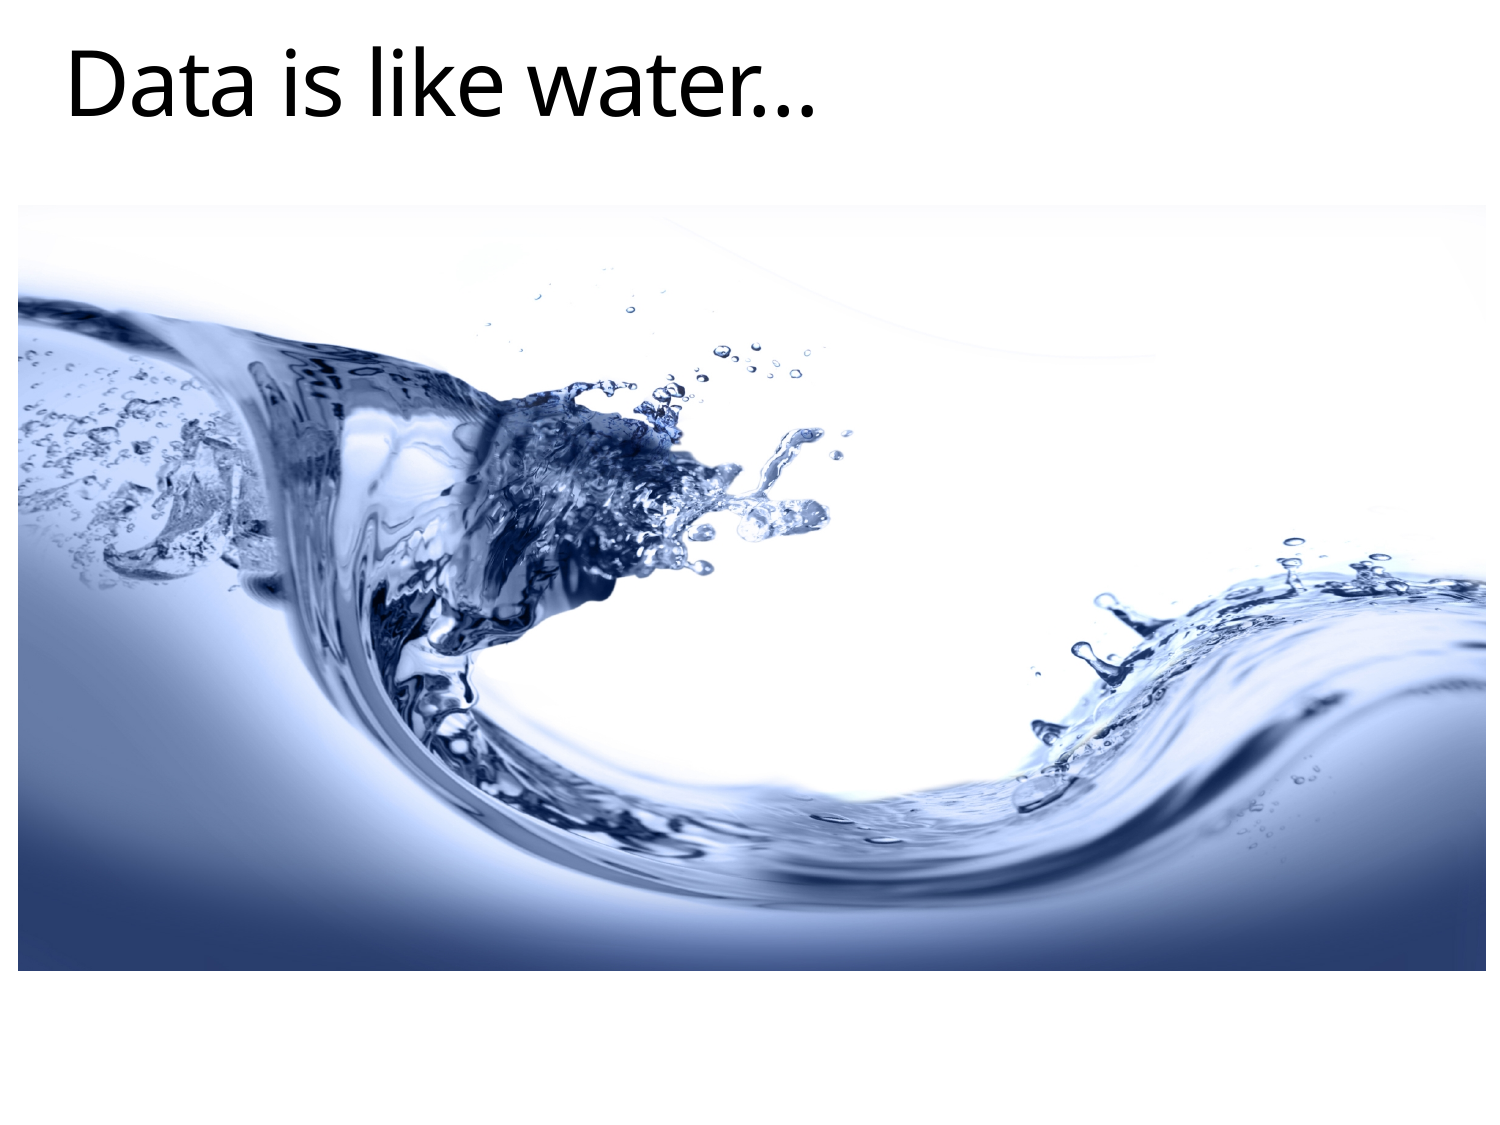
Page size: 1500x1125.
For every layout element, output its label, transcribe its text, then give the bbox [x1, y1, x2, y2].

picture [18, 205, 1486, 971]
title Data is like water… [63, 37, 1436, 138]
